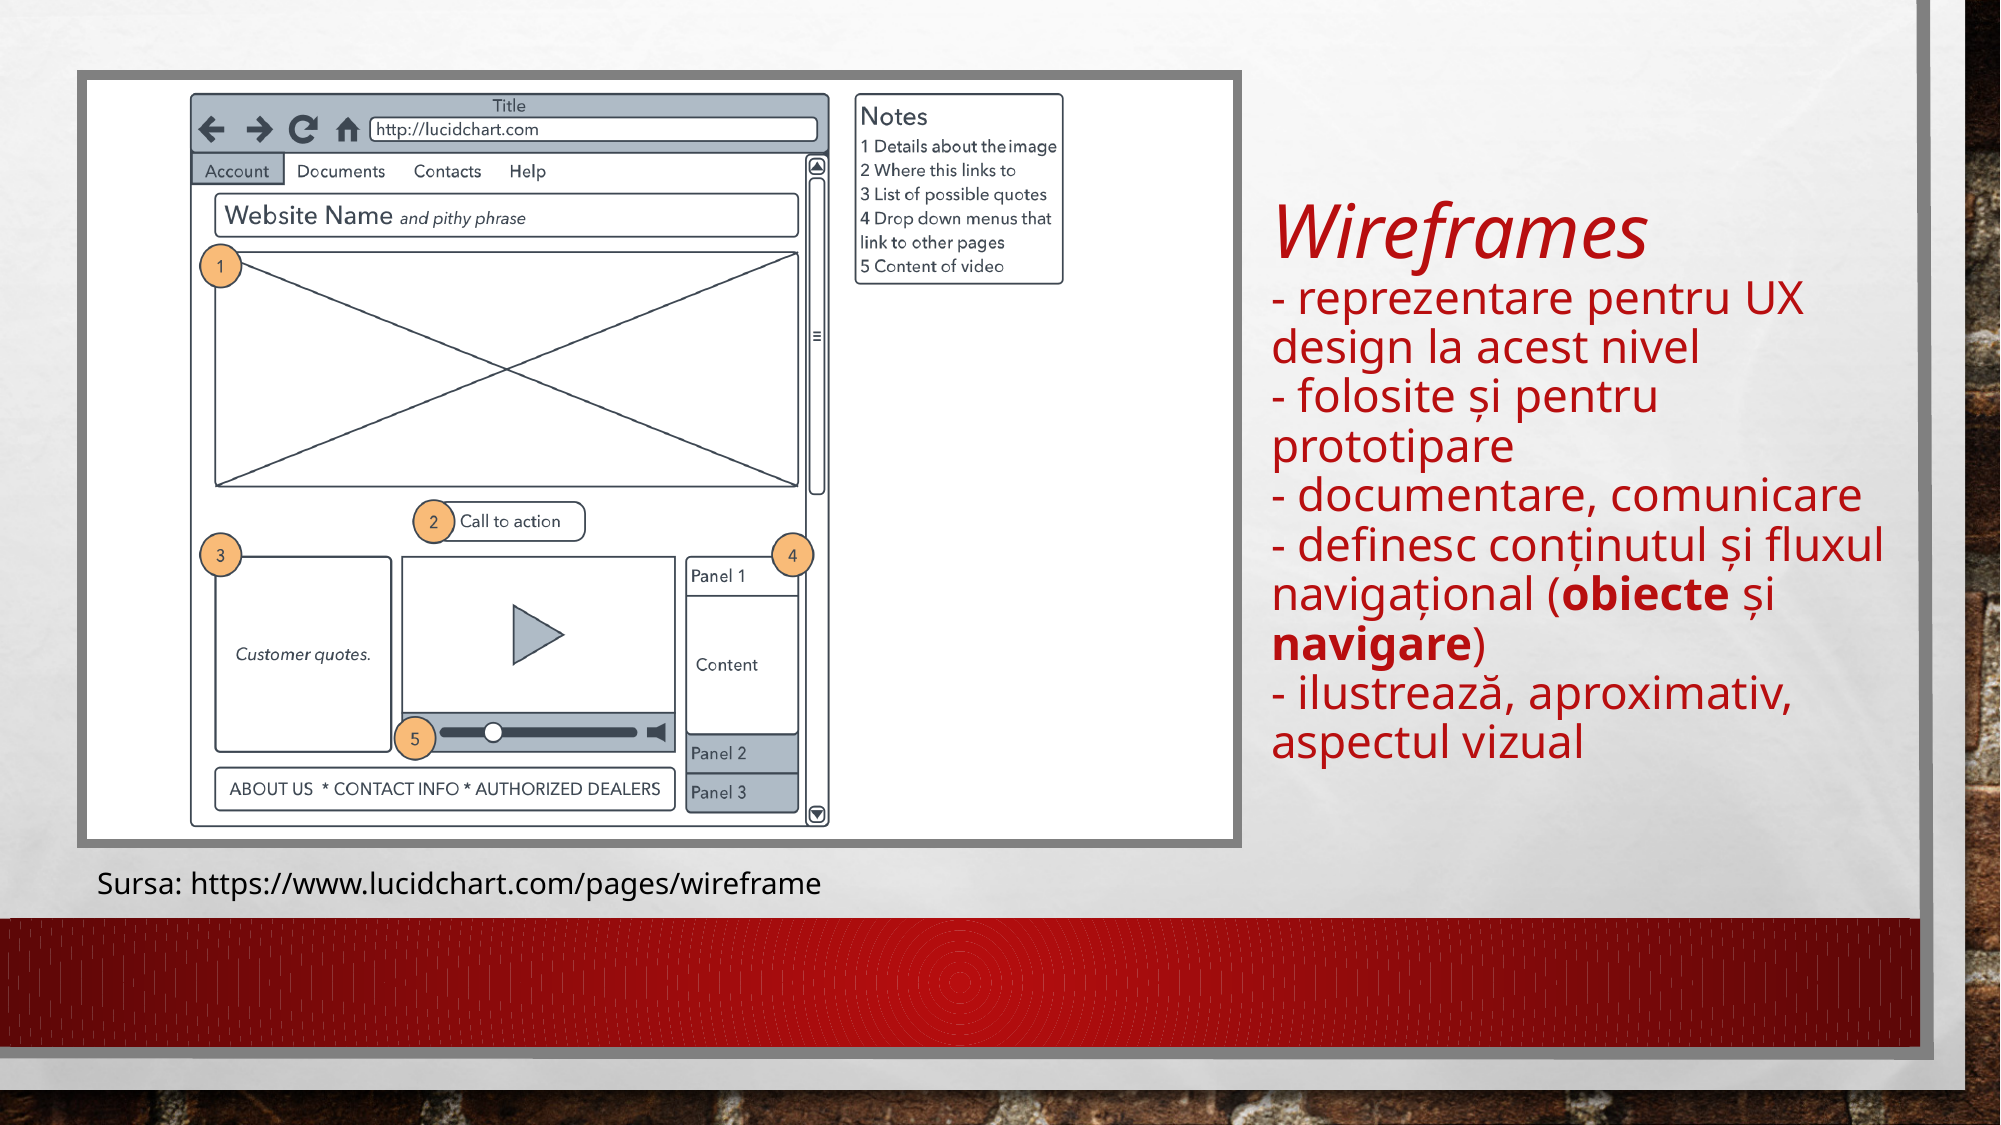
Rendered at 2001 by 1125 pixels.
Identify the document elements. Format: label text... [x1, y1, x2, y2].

picture [0, 0, 2000, 1125]
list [186, 86, 1067, 831]
title Wireframes - reprezentare pentru UX design la acest nivel - folosite și pentru prototipare - documentare, comunicare - definesc conținutul și fluxul navigațional (obiecte și navigare) - ilustrează, aproximativ, aspectul vizual [1256, 112, 1918, 850]
text_box Sursa: https://www.lucidchart.com/pages/wireframe [82, 849, 1290, 914]
text_box [80, 73, 1239, 845]
